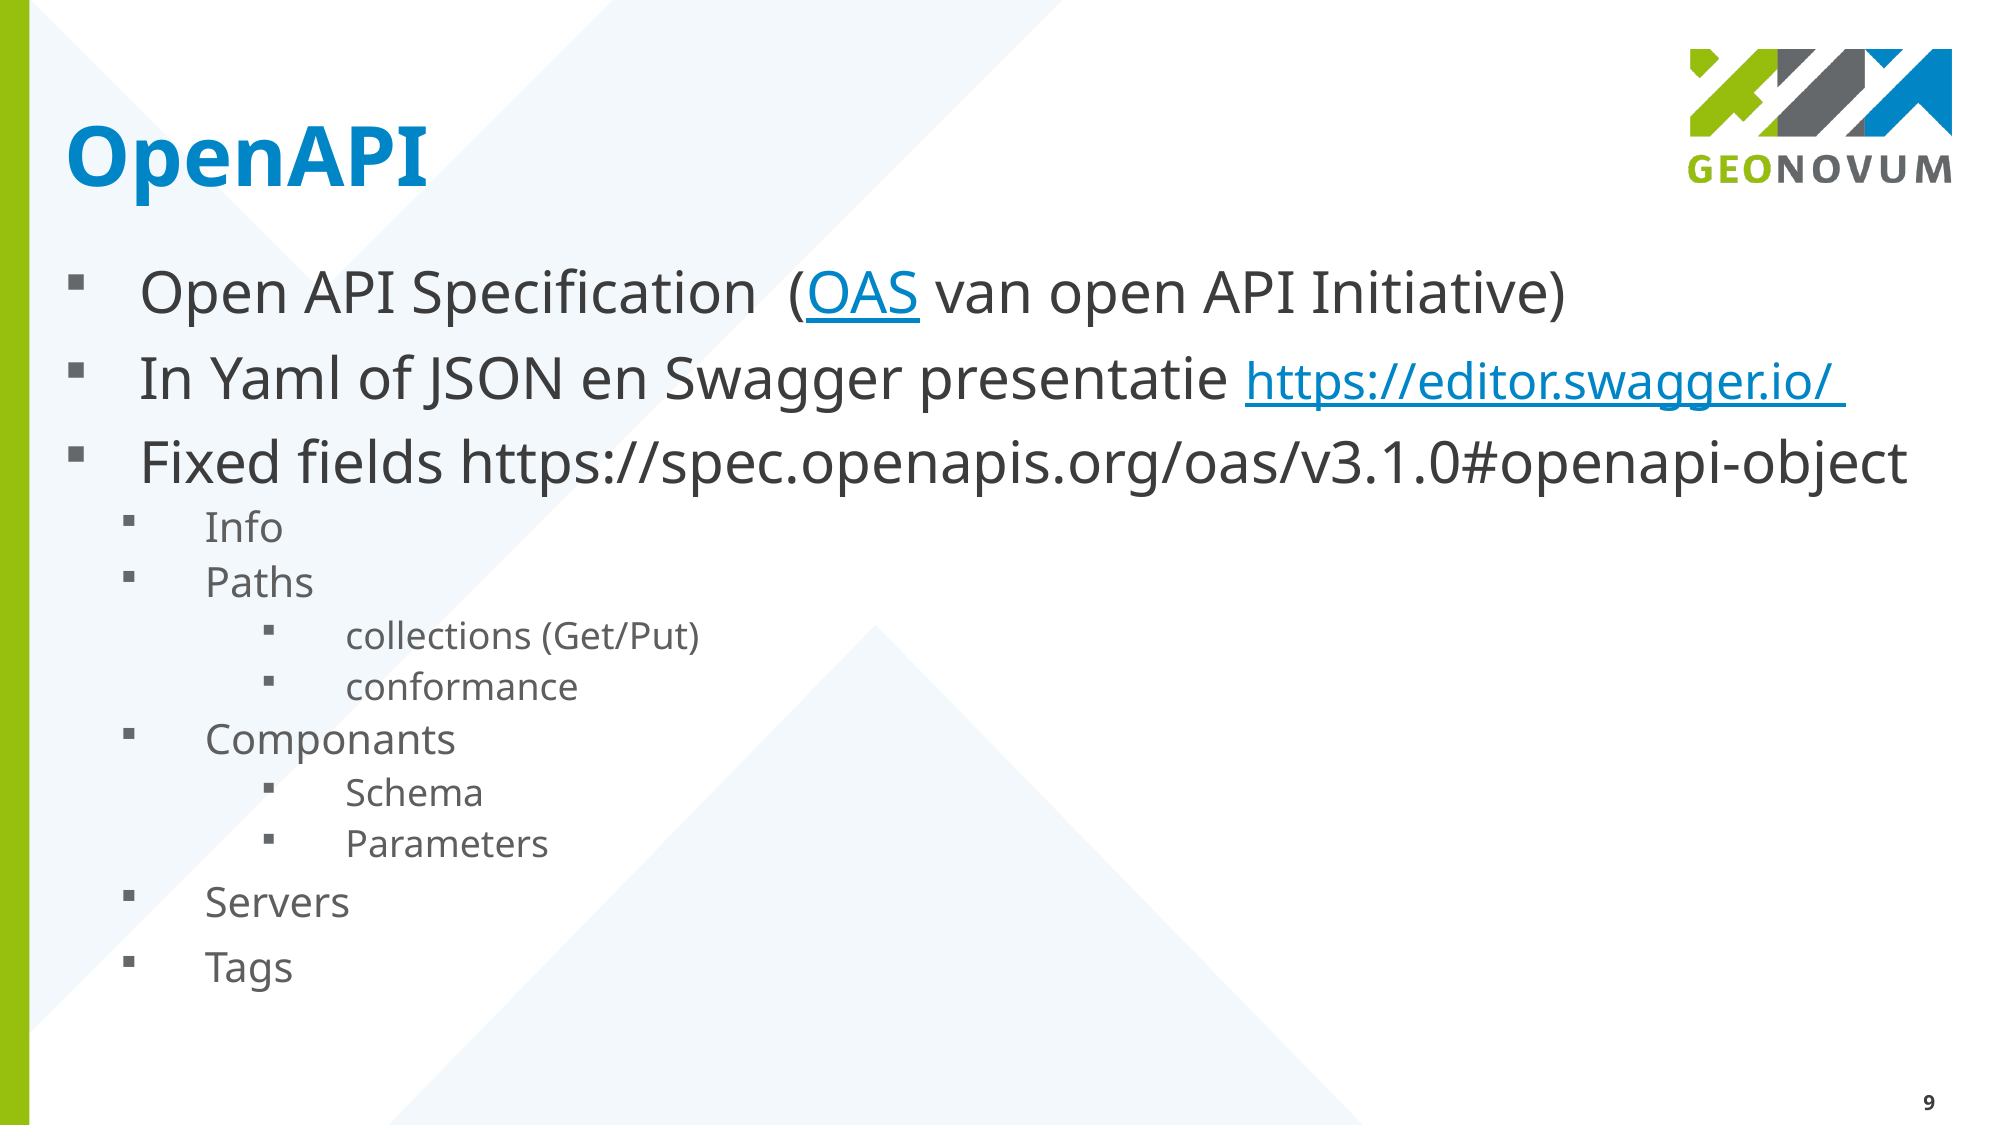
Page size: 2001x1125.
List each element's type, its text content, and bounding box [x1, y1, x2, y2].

title OpenAPI [49, 0, 1654, 210]
picture [1686, 49, 1955, 186]
list Open API Specification (OAS van open API Initiative) In Yaml of JSON en Swagger presentatie https://editor.swagger.io/ Fixed fields https://spec.openapis.org/oas/v3.1.0#openapi-object Info Paths collections (Get/Put) conformance Componants Schema Parameters Servers Tags [49, 249, 1951, 1059]
slide_number 9 [1824, 1088, 1951, 1120]
